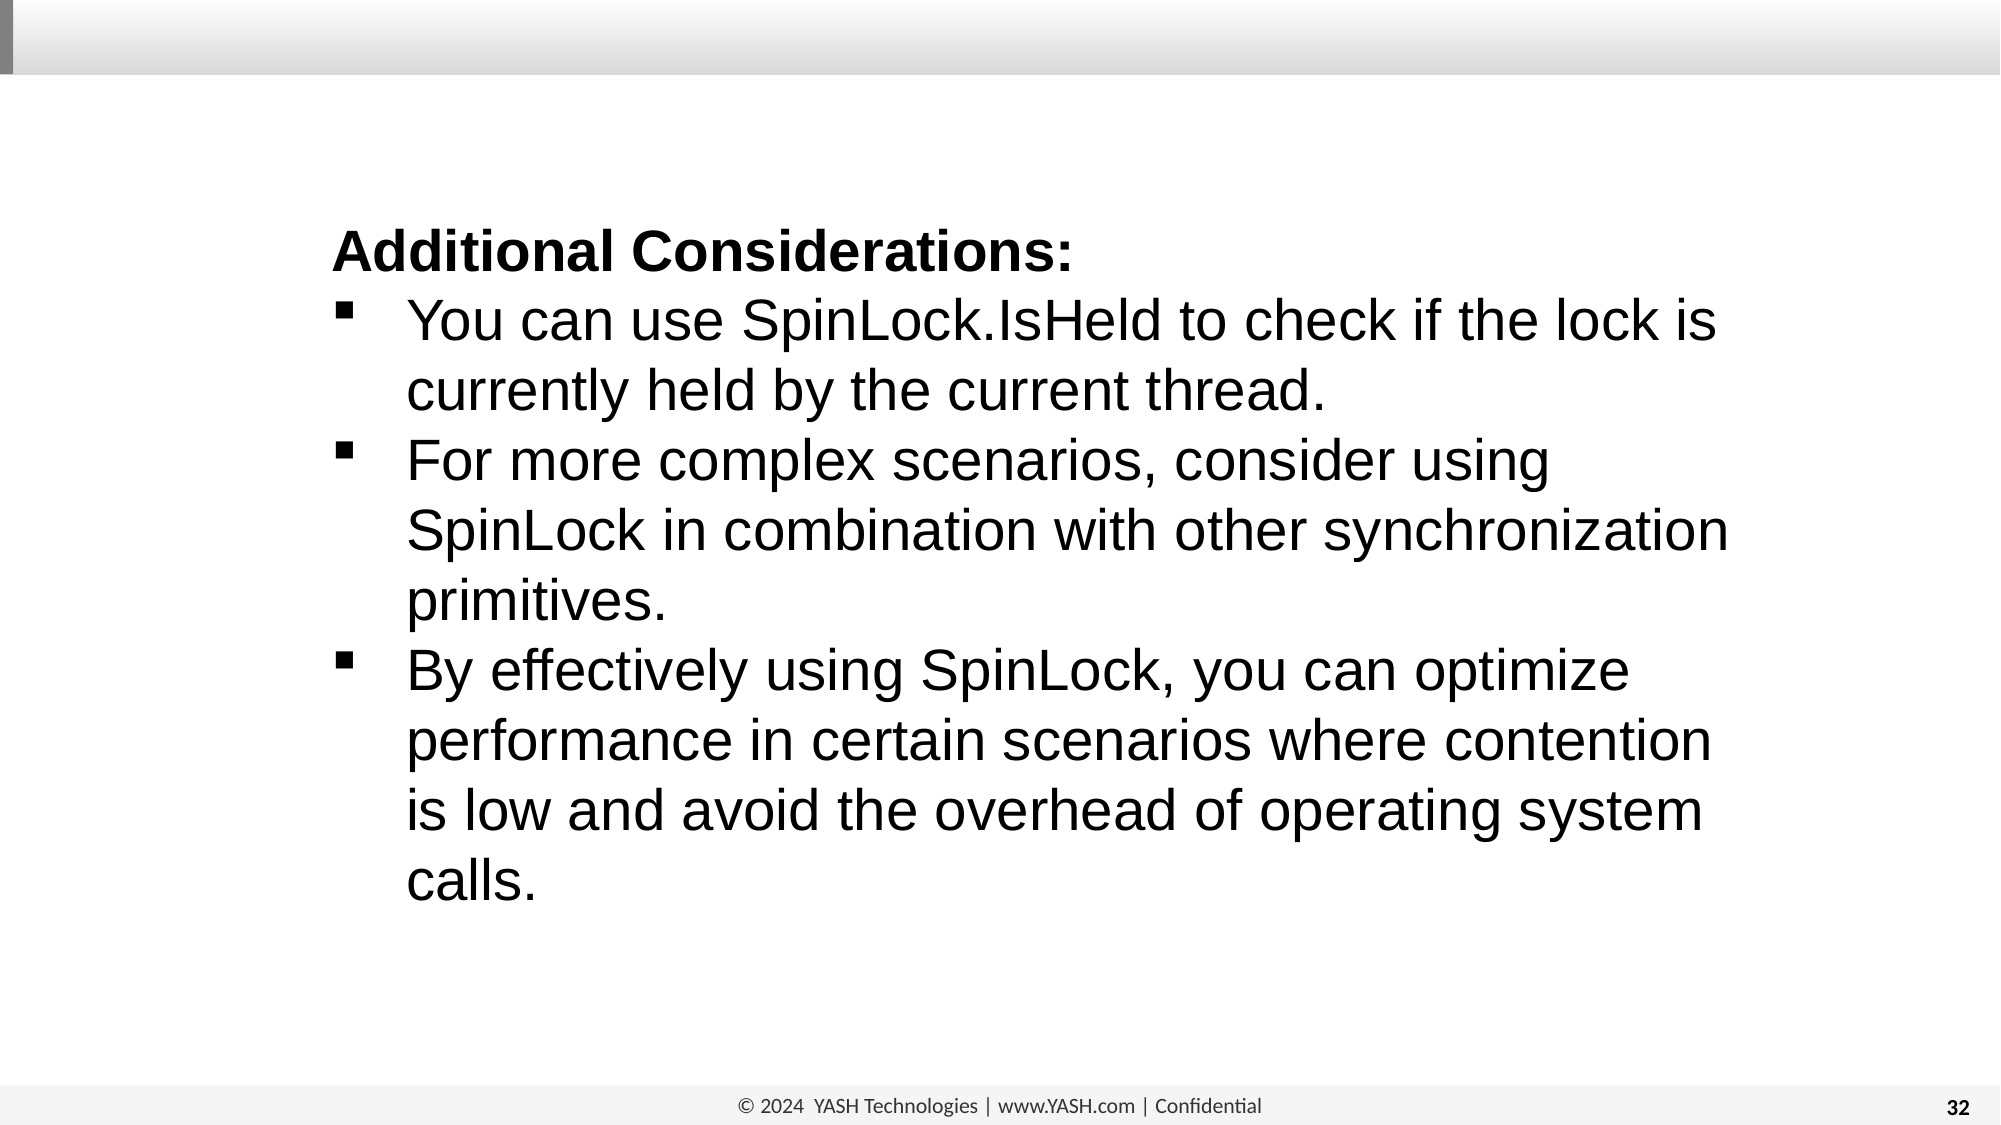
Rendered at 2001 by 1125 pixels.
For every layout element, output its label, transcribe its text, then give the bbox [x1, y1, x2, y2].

text_box Additional Considerations: You can use SpinLock.IsHeld to check if the lock is currently held by the current thread. For more complex scenarios, consider using SpinLock in combination with other synchronization primitives. By effectively using SpinLock, you can optimize performance in certain scenarios where contention is low and avoid the overhead of operating system calls. [315, 205, 1756, 920]
